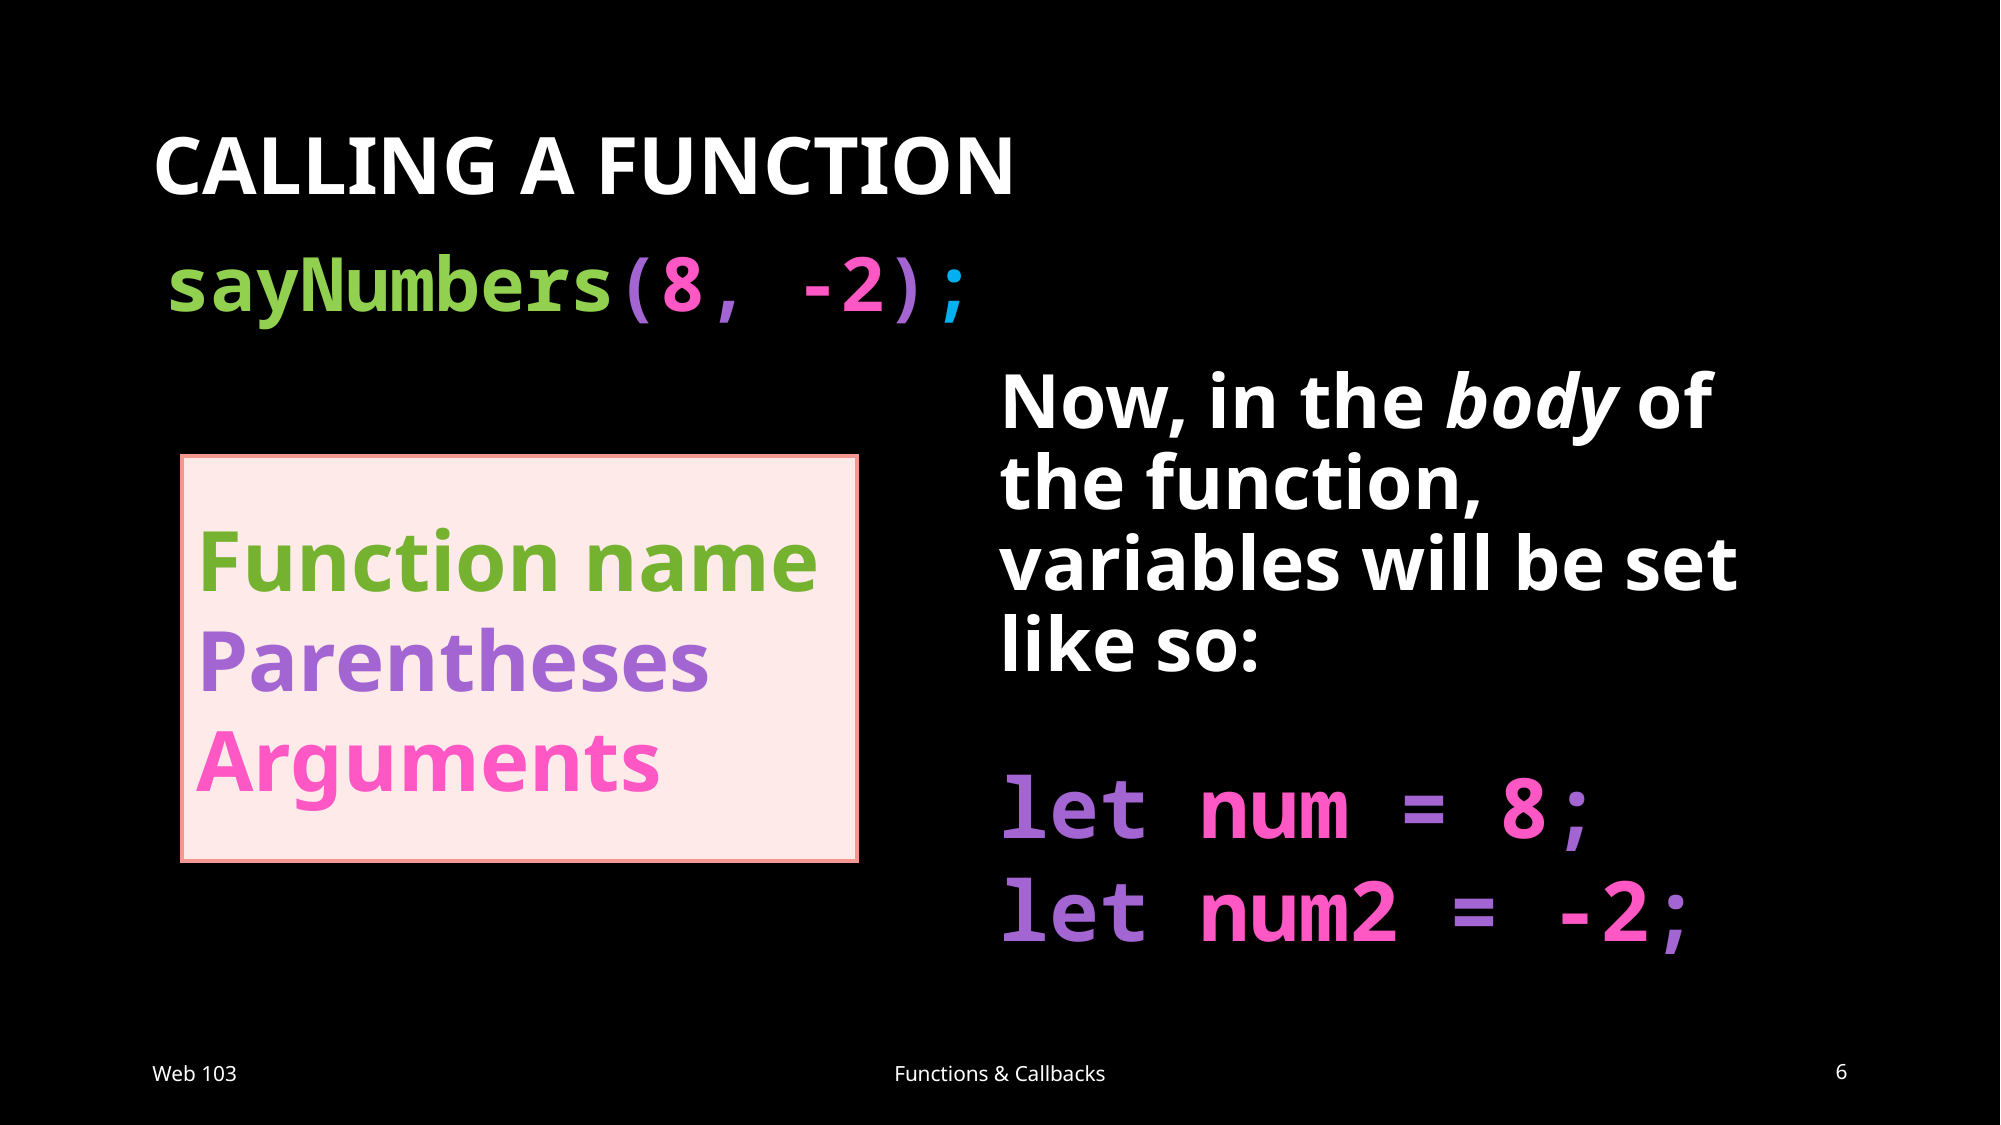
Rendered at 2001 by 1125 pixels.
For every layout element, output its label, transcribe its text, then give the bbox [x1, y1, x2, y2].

footer Functions & Callbacks [662, 1042, 1338, 1103]
text_box Function name Parentheses Arguments [181, 455, 858, 862]
slide_number Web 103 [137, 1042, 588, 1103]
slide_number 6 [1412, 1042, 1863, 1103]
text_box Now, in the body of the function, variables will be set like so: let num = 8; let num2 = -2; [985, 356, 1804, 967]
title Calling a function [137, 59, 1863, 278]
list sayNumbers(8, -2); [150, 238, 1508, 368]
